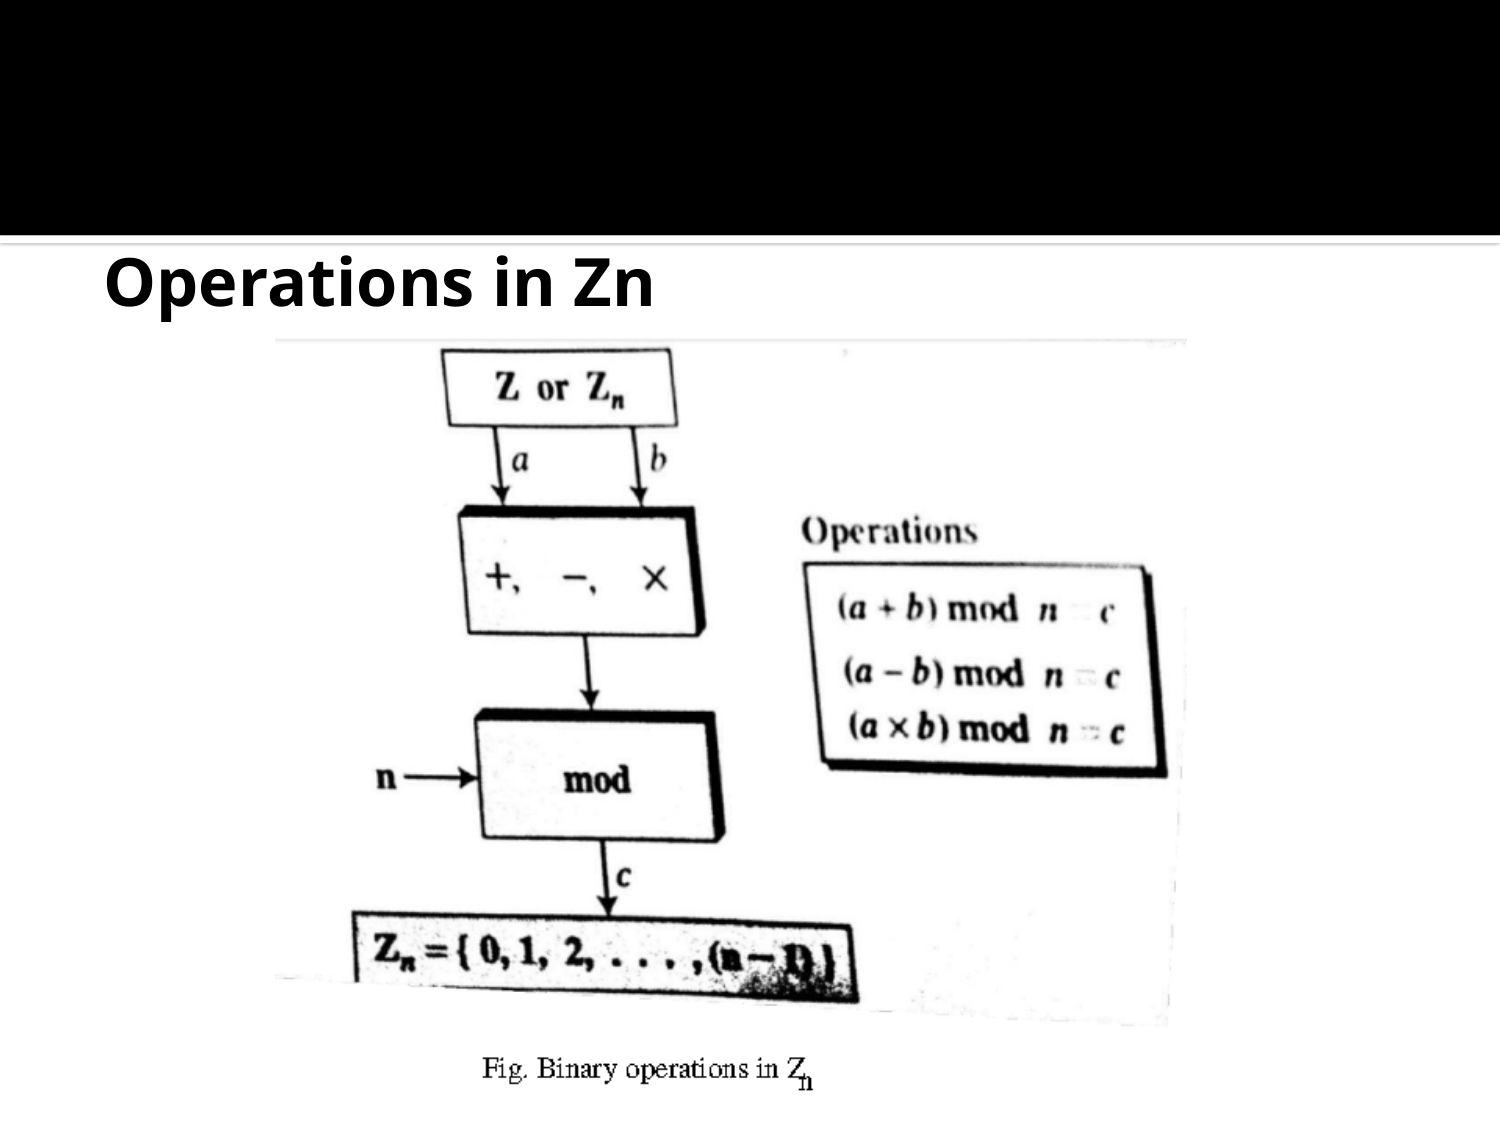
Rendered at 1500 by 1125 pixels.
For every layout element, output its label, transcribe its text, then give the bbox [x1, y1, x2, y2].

picture [274, 338, 1187, 1125]
list Operations in Zn [75, 224, 1425, 1050]
